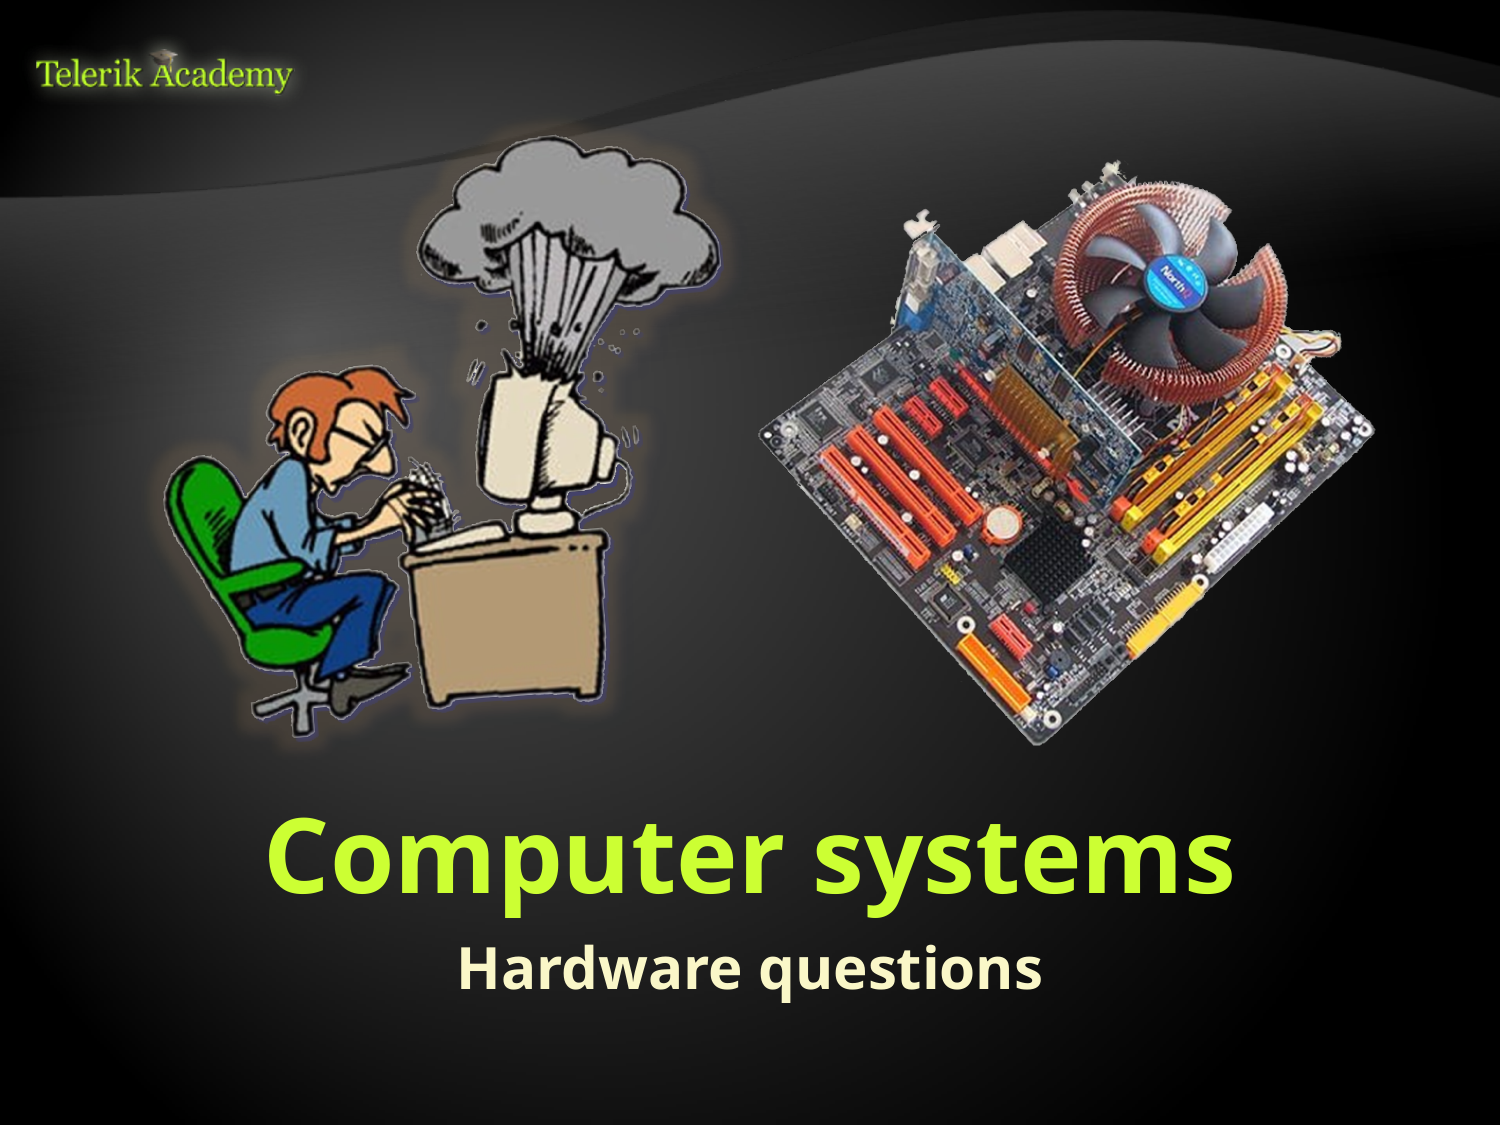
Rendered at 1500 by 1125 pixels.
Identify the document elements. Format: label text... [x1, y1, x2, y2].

subtitle Hardware questions [99, 919, 1400, 1013]
picture [0, 0, 1500, 1125]
title Computer systems [99, 800, 1400, 913]
